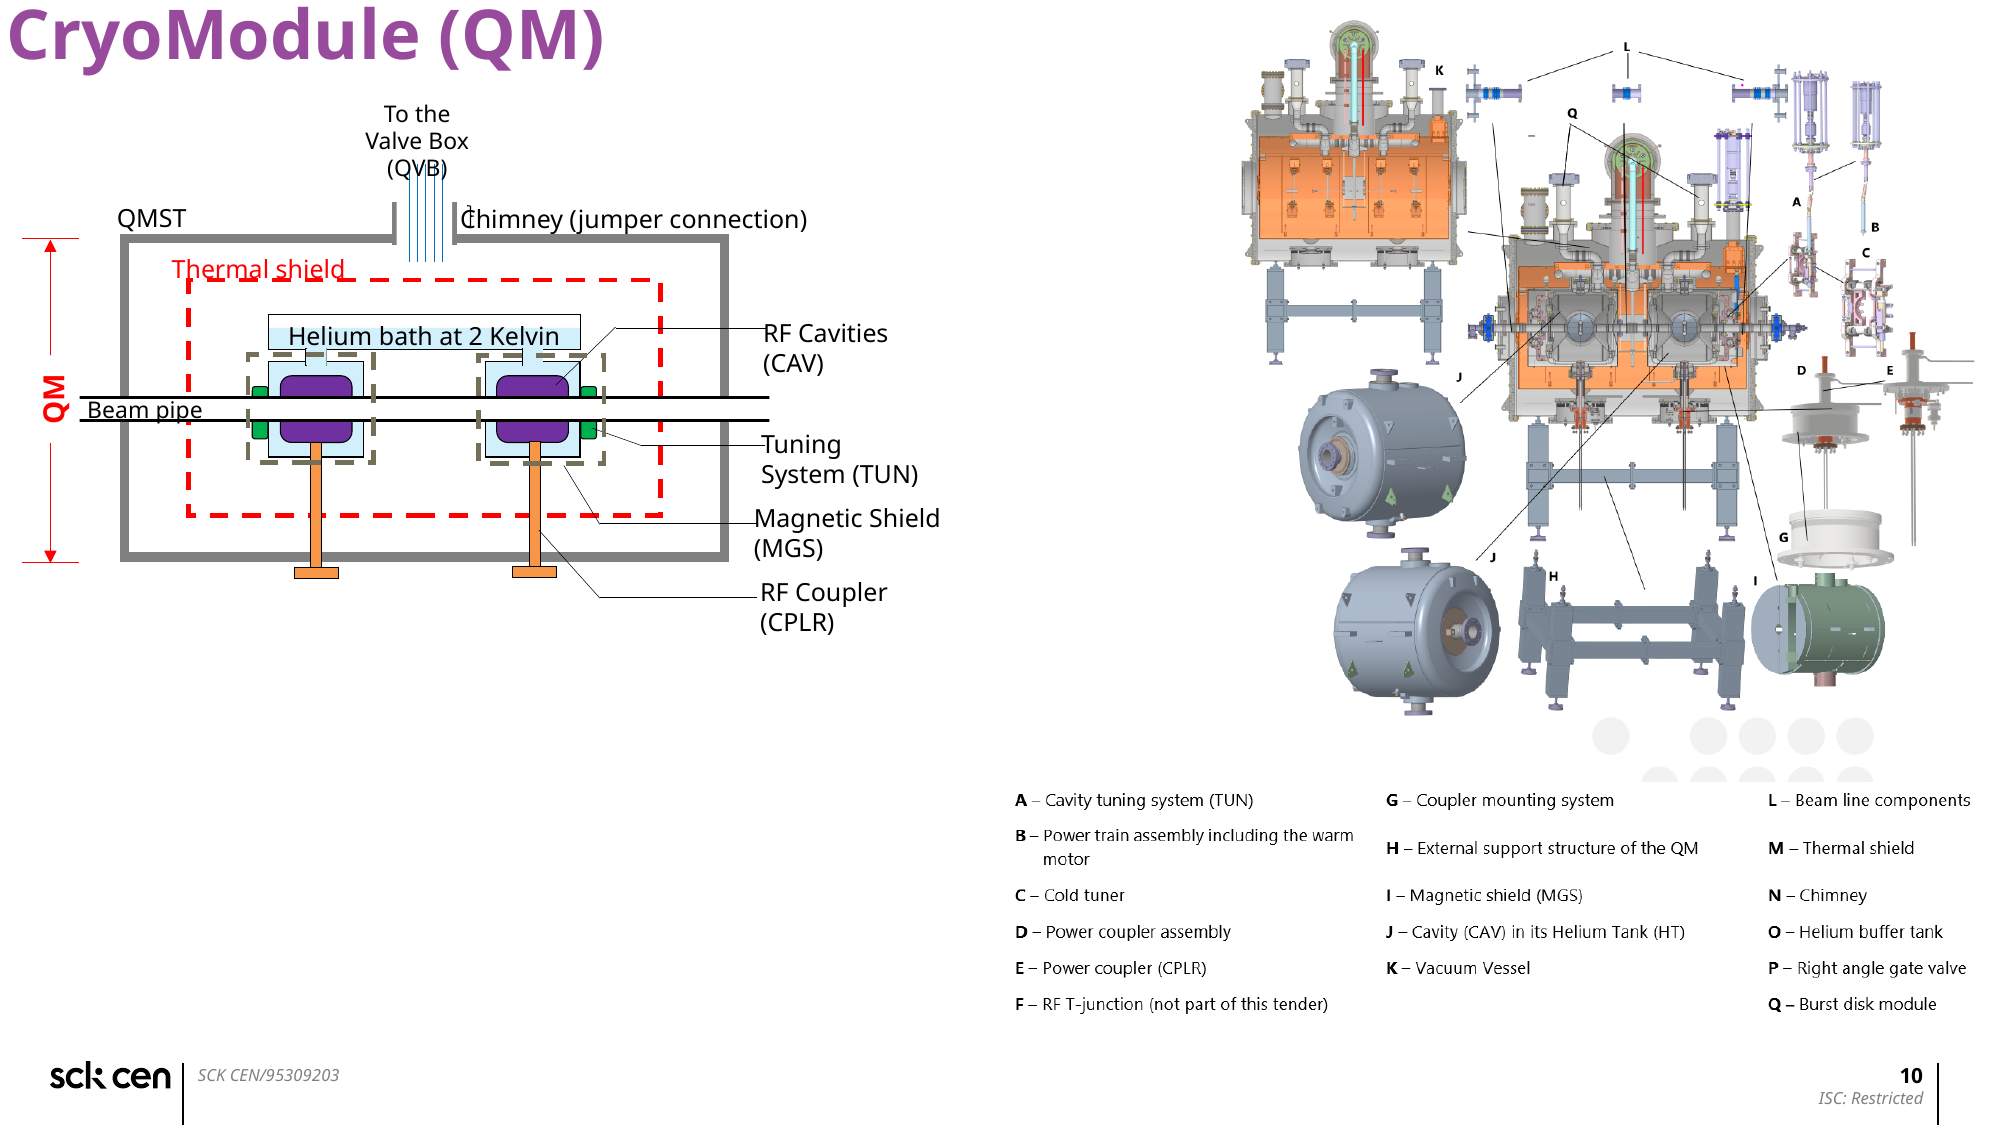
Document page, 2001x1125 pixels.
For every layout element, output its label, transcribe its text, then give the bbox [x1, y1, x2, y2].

picture [1239, 20, 1975, 717]
title CryoModule (QM) [6, 0, 1223, 114]
slide_number 10 [1473, 1062, 1924, 1101]
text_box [21, 73, 942, 628]
picture [1007, 782, 1990, 1026]
